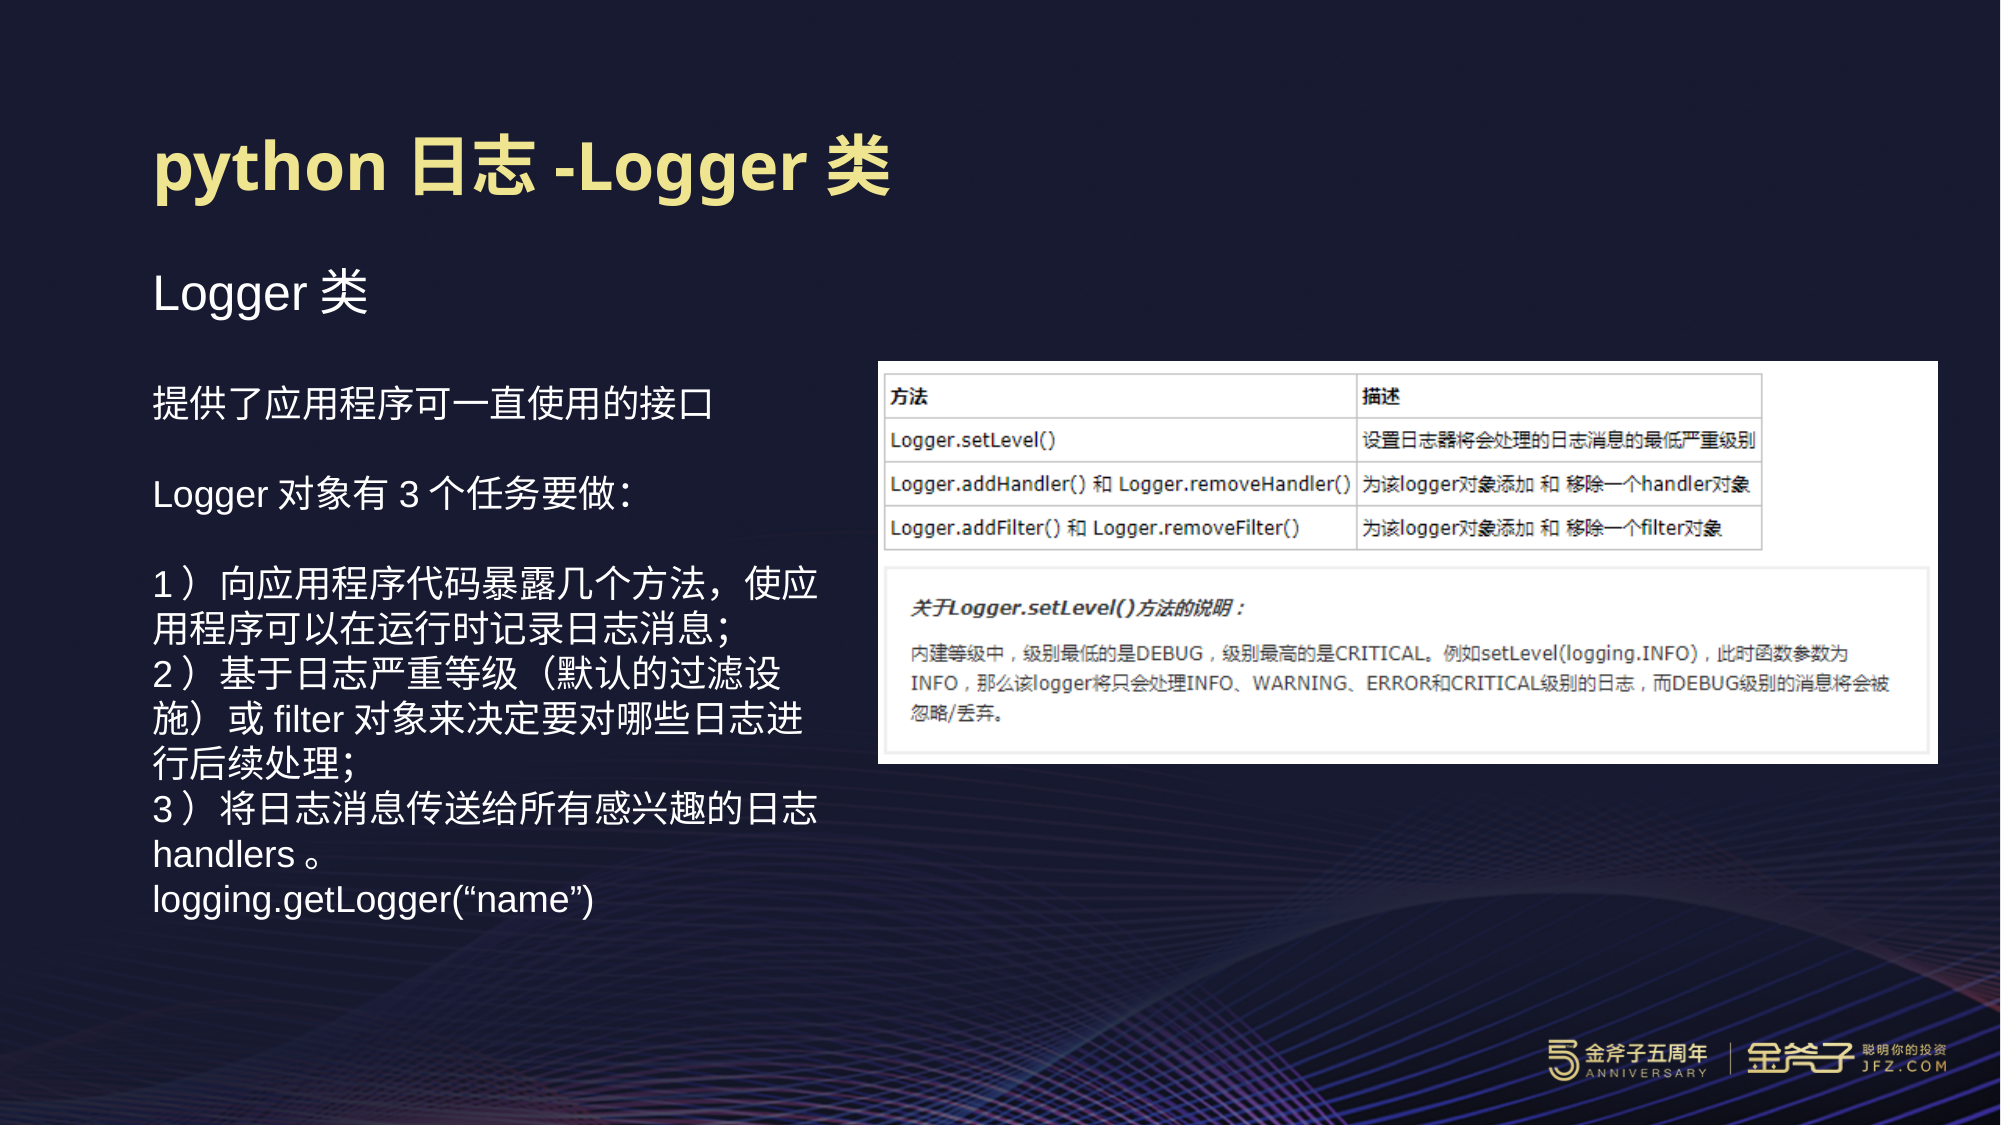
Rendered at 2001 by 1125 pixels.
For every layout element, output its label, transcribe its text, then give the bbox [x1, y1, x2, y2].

text_box Logger类 提供了应用程序可一直使用的接口 Logger对象有3个任务要做： 1）向应用程序代码暴露几个方法，使应用程序可以在运行时记录日志消息； 2）基于日志严重等级（默认的过滤设施）或filter对象来决定要对哪些日志进行后续处理； 3）将日志消息传送给所有感兴趣的日志handlers。 logging.getLogger(“name”) [137, 252, 839, 928]
picture [0, 0, 2001, 1125]
title python日志-Logger类 [137, 59, 1863, 278]
